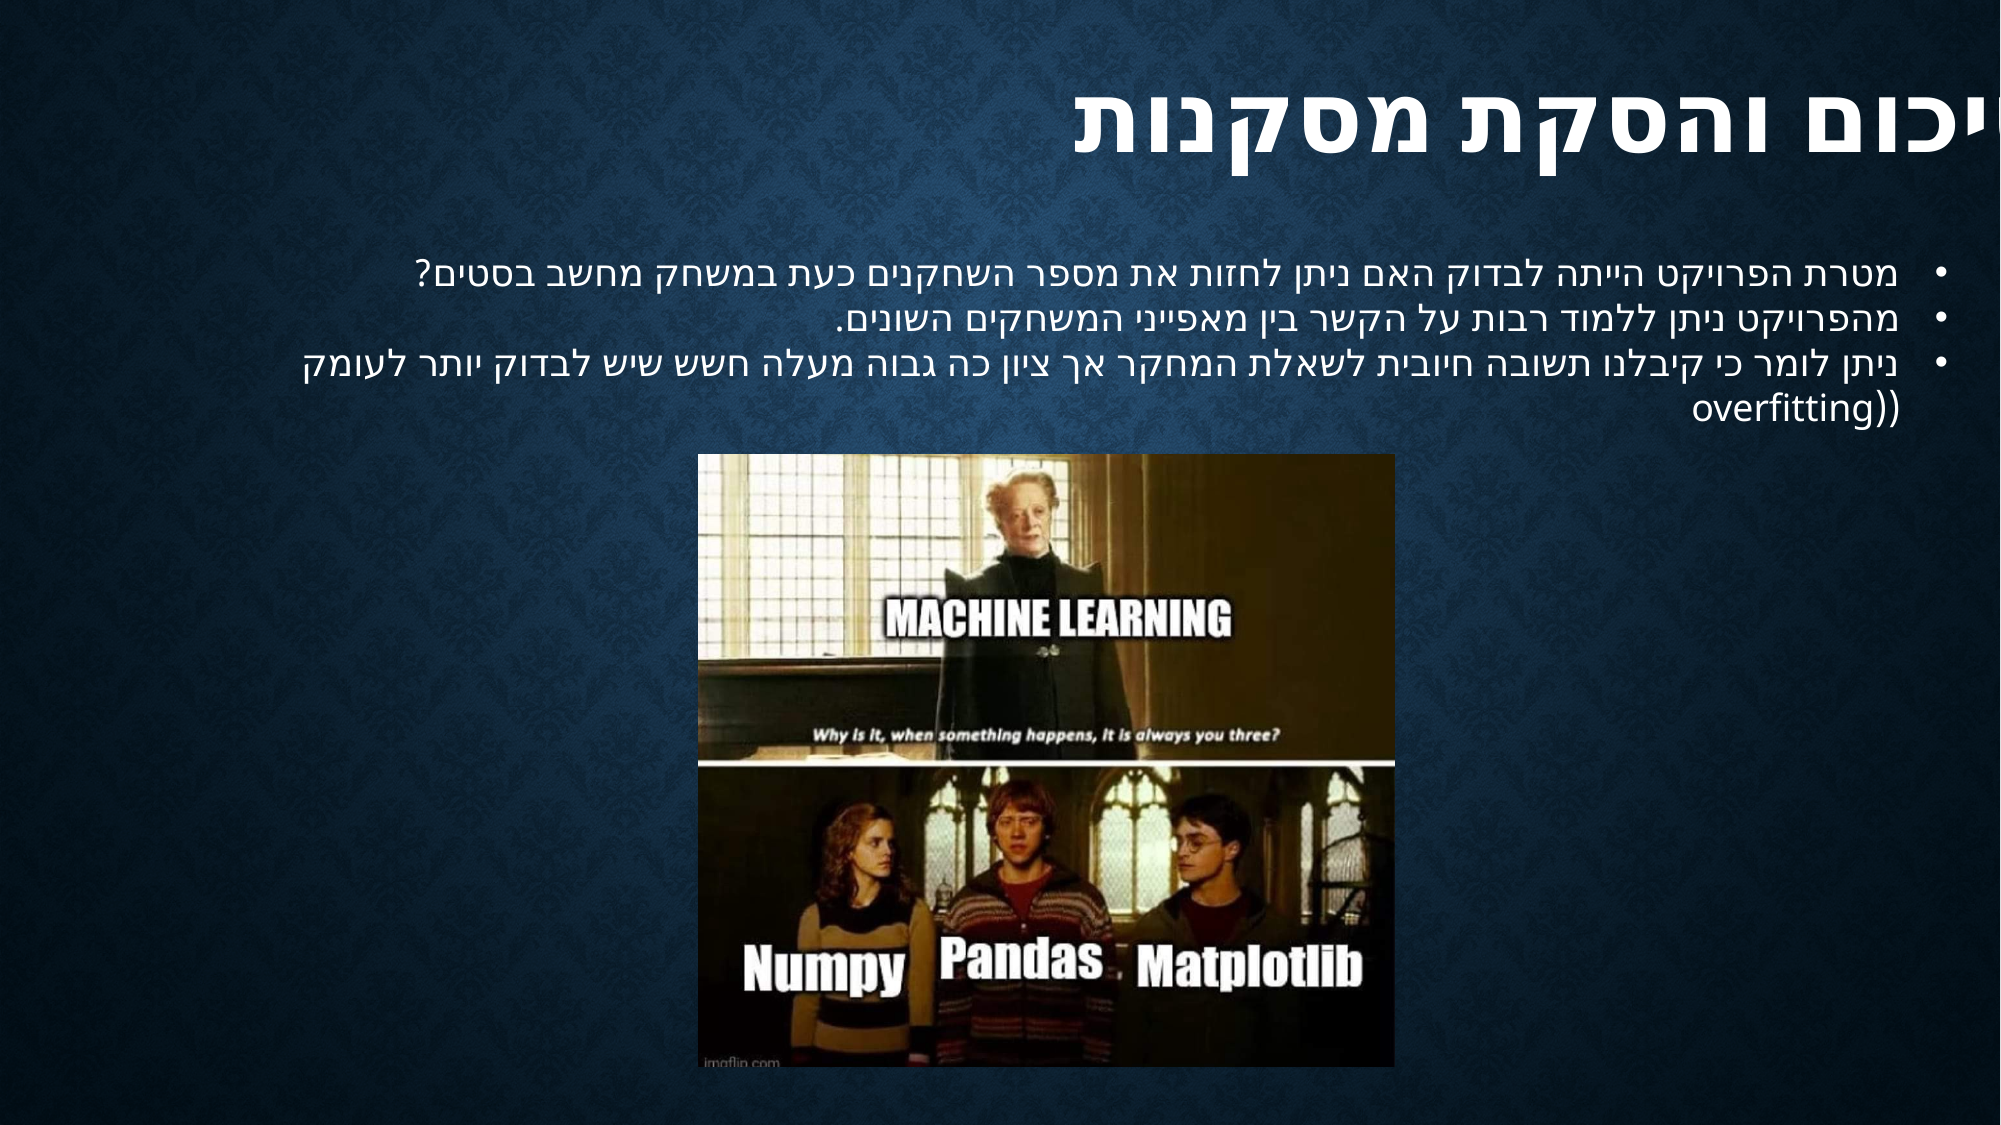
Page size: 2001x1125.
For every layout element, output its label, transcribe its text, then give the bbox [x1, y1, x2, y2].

text_box מטרת הפרויקט הייתה לבדוק האם ניתן לחזות את מספר השחקנים כעת במשחק מחשב בסטים? מהפרויקט ניתן ללמוד רבות על הקשר בין מאפייני המשחקים השונים. ניתן לומר כי קיבלנו תשובה חיובית לשאלת המחקר אך ציון כה גבוה מעלה חשש שיש לבדוק יותר לעומק ((overfitting [129, 241, 1963, 437]
text_box סיכום והסקת מסקנות [1059, 44, 2000, 180]
picture [697, 453, 1395, 1067]
